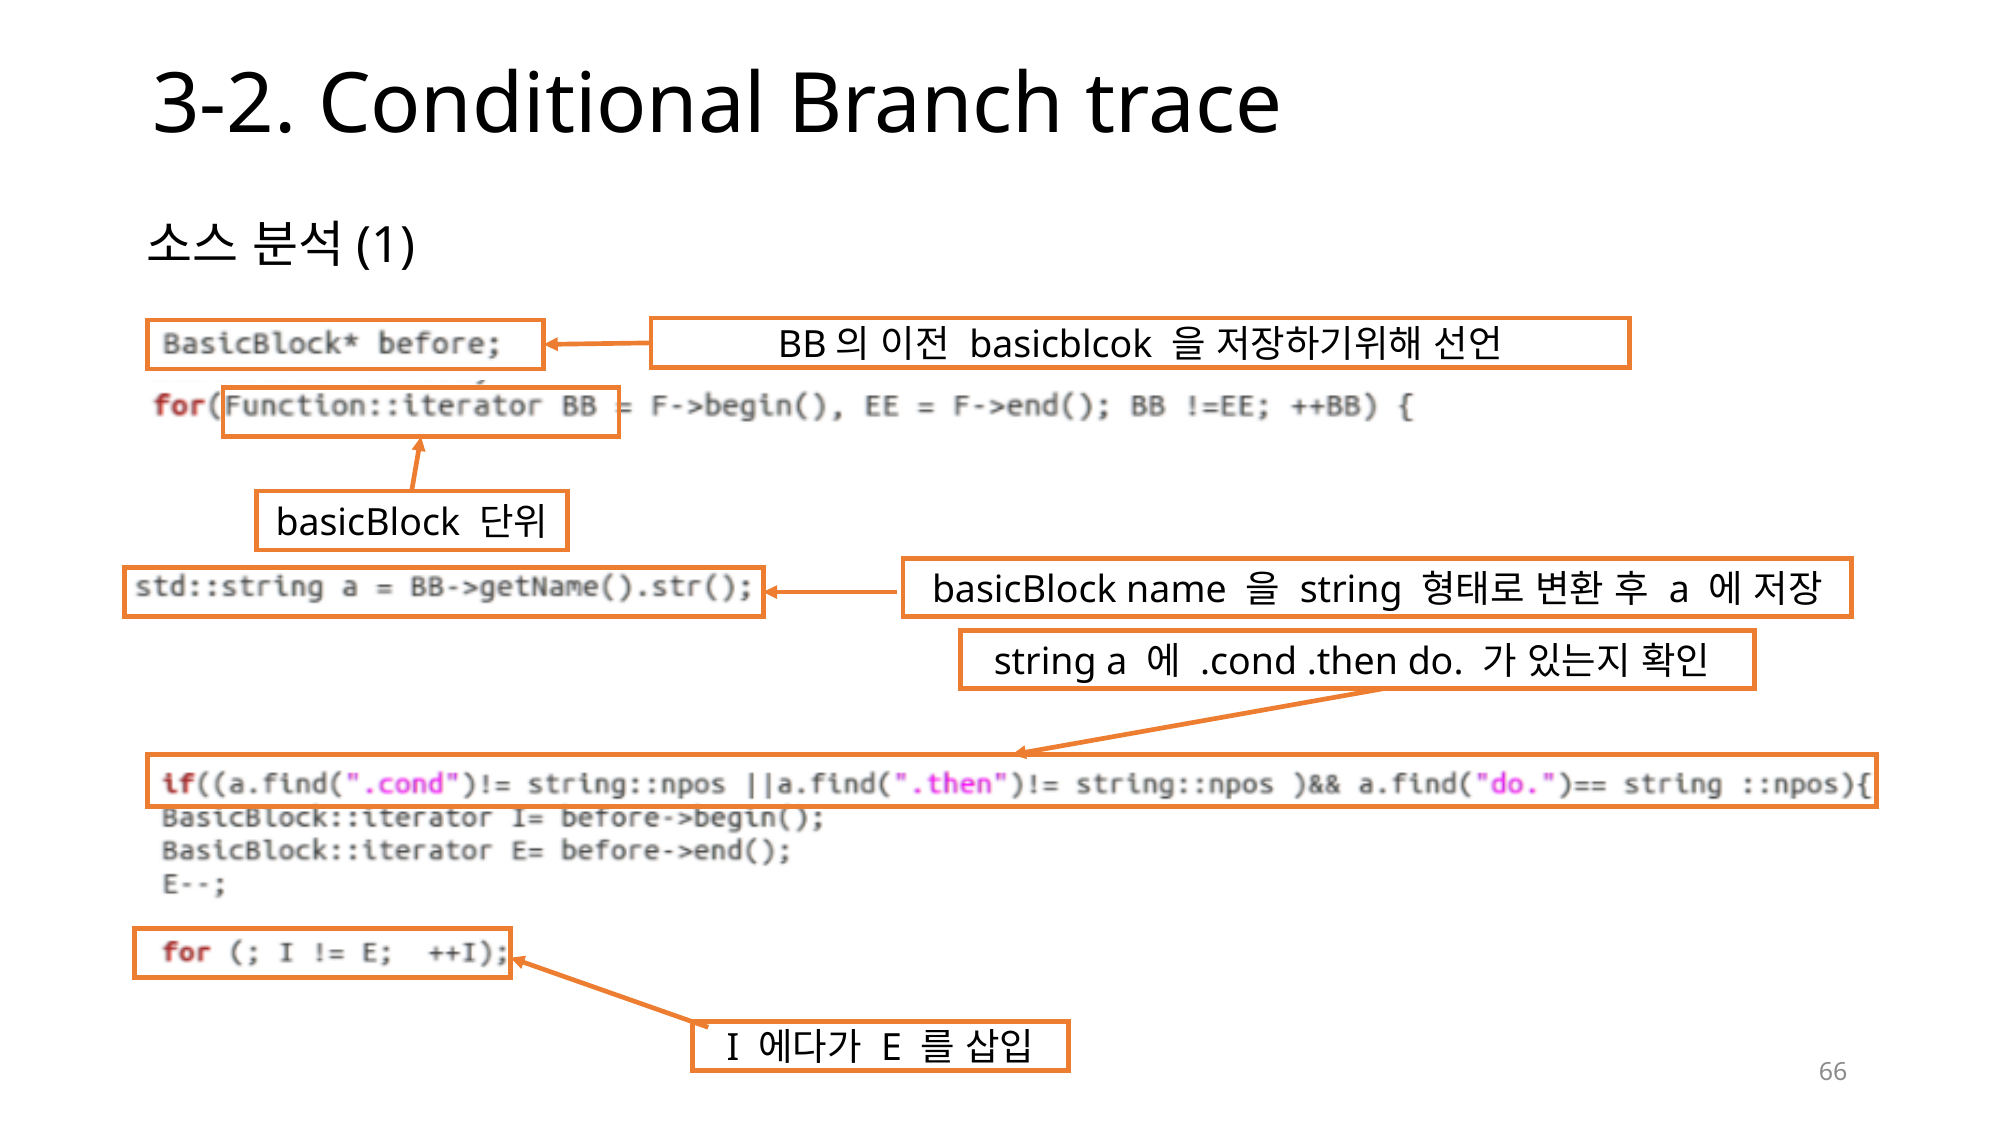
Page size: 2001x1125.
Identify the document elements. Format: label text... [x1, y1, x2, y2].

slide_number 66 [1412, 1042, 1863, 1103]
picture [126, 558, 764, 617]
picture [137, 380, 1436, 452]
text_box string a 에 .cond .then do. 가 있는지 확인 [959, 629, 1755, 690]
text_box I 에다가 E 를 삽입 [692, 1020, 1069, 1071]
text_box BB의 이전 basicblcok 을 저장하기위해 선언 [650, 317, 1630, 369]
text_box [134, 928, 147, 979]
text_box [411, 436, 421, 491]
title 3-2. Conditional Branch trace [137, 59, 1863, 153]
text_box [1011, 688, 1384, 755]
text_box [510, 957, 709, 1028]
text_box basicBlock 단위 [255, 490, 568, 551]
text_box [147, 319, 545, 370]
text_box basicBlock name 을 string 형태로 변환 후 a 에 저장 [902, 557, 1853, 618]
picture [147, 319, 511, 366]
picture [147, 754, 1897, 990]
text_box 소스 분석(1) [132, 205, 431, 280]
